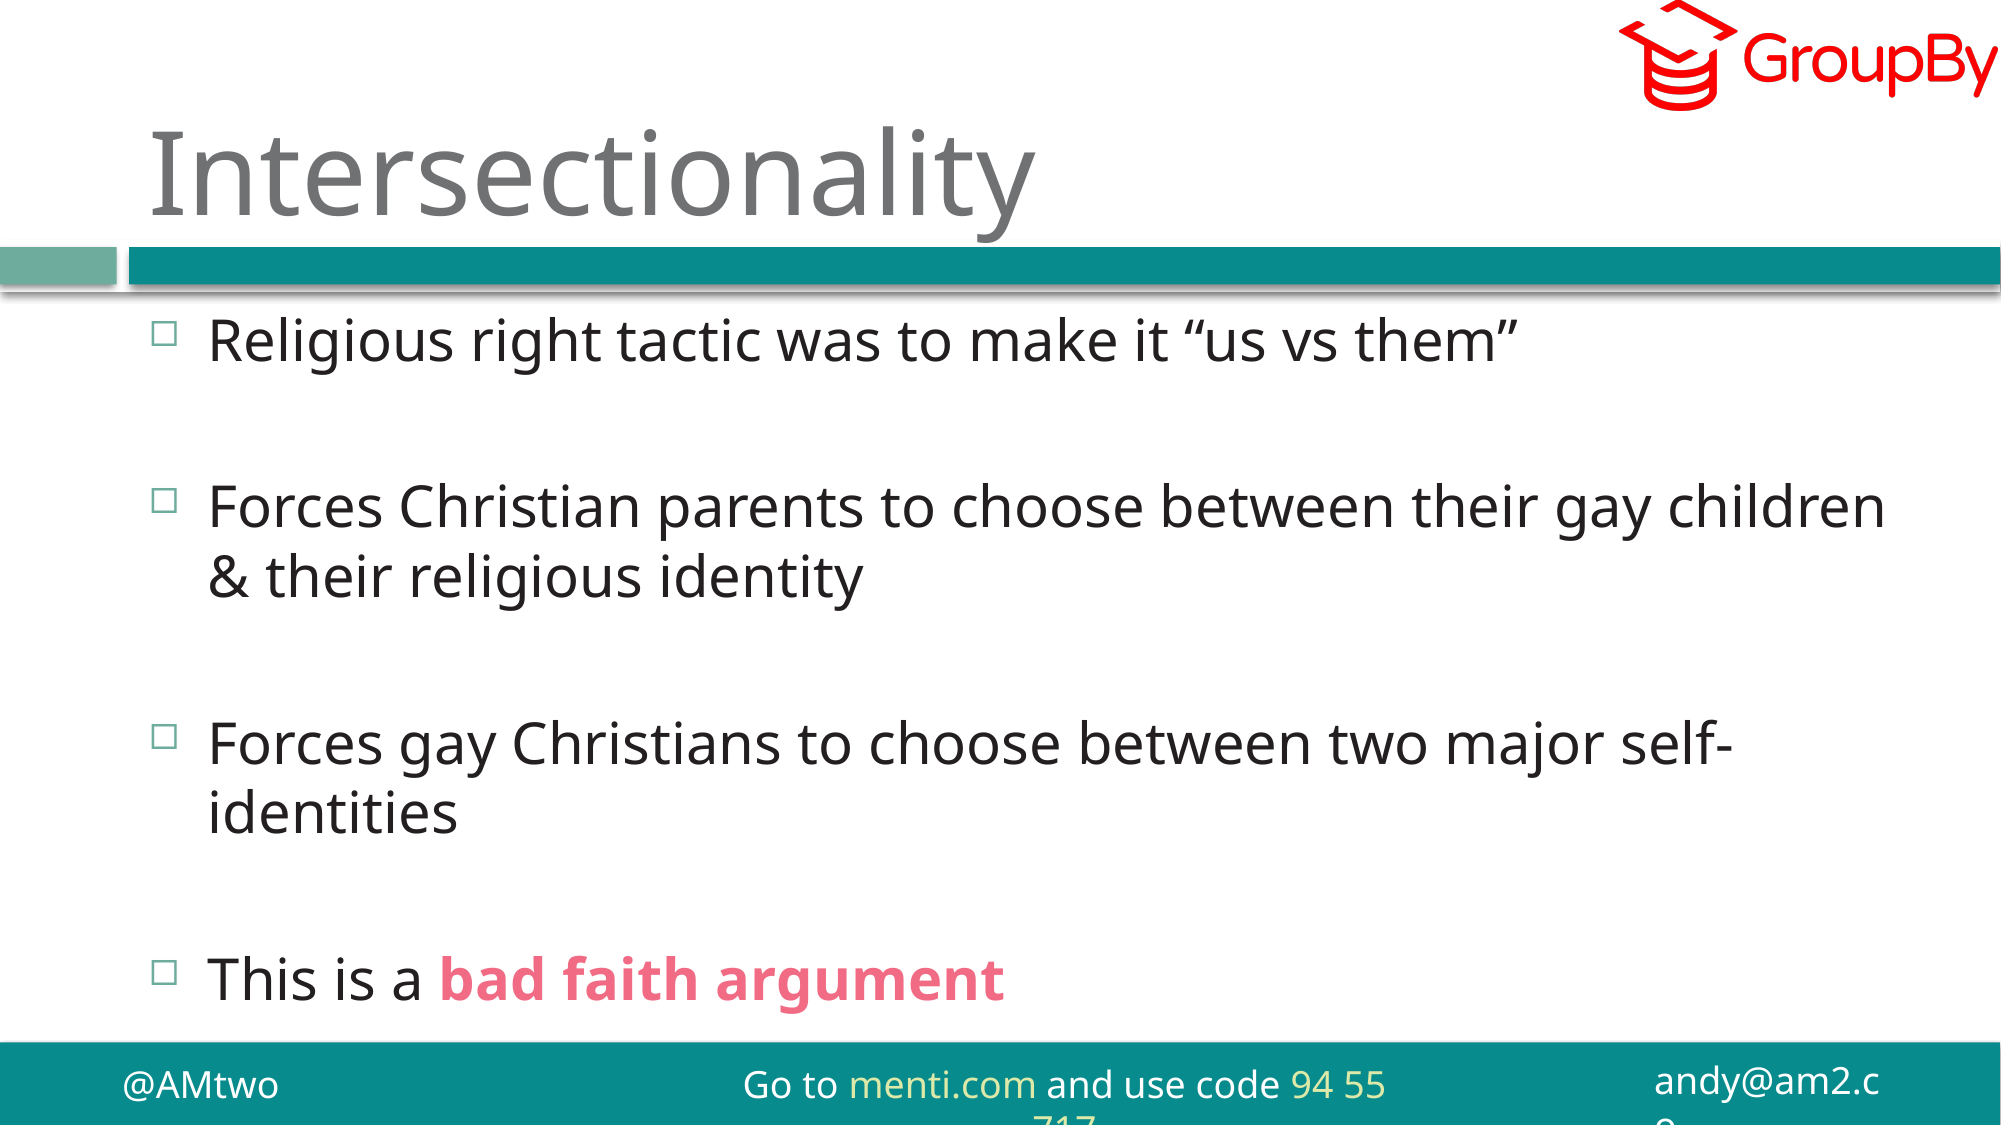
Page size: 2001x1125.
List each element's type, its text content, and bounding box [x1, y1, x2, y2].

picture [1619, 0, 1998, 111]
list Religious right tactic was to make it “us vs them” Forces Christian parents to choose between their gay children & their religious identity Forces gay Christians to choose between two major self-identities This is a bad faith argument [133, 295, 1918, 1028]
title Intersectionality [133, 25, 1917, 246]
